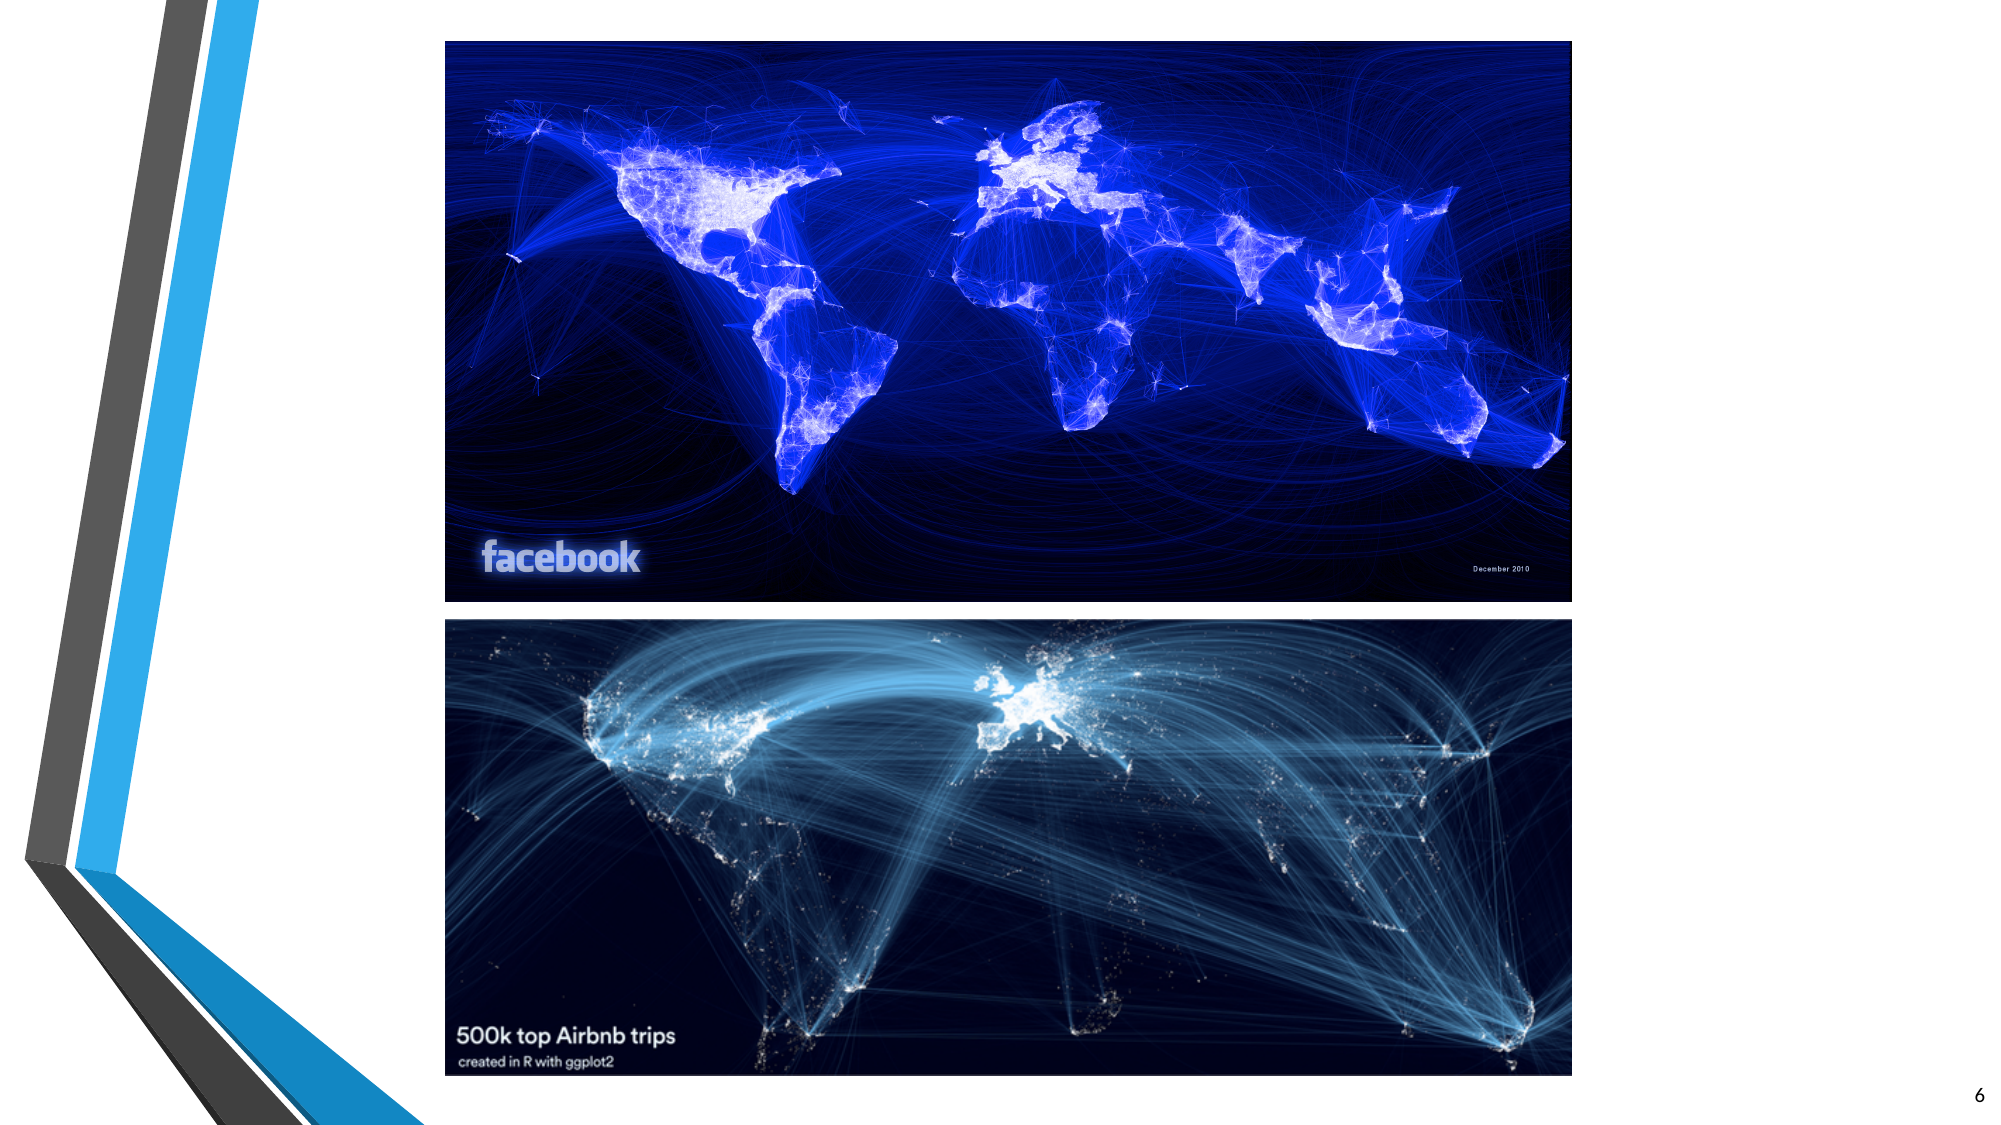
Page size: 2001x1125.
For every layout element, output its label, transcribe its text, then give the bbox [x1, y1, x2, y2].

picture [445, 619, 1572, 1076]
picture [445, 41, 1572, 603]
slide_number 6 [1909, 1064, 2000, 1124]
